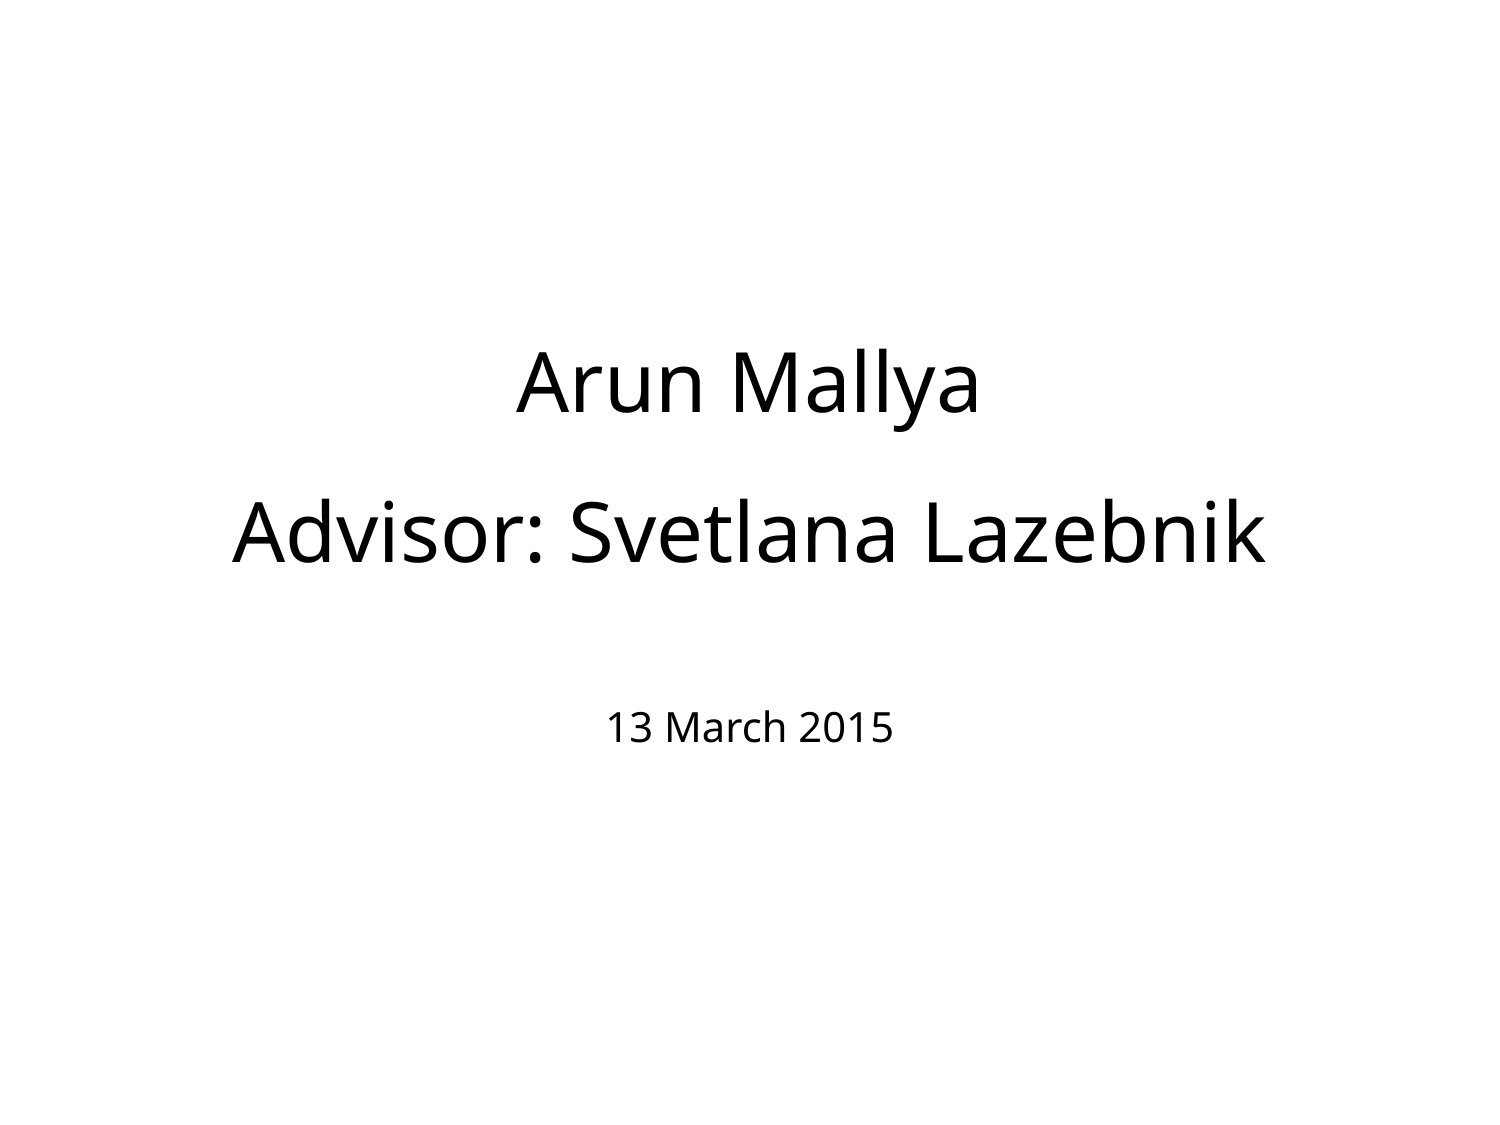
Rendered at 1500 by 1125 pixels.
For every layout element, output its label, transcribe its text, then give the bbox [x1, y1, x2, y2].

title Arun Mallya Advisor: Svetlana Lazebnik 13 March 2015 [112, 245, 1388, 875]
